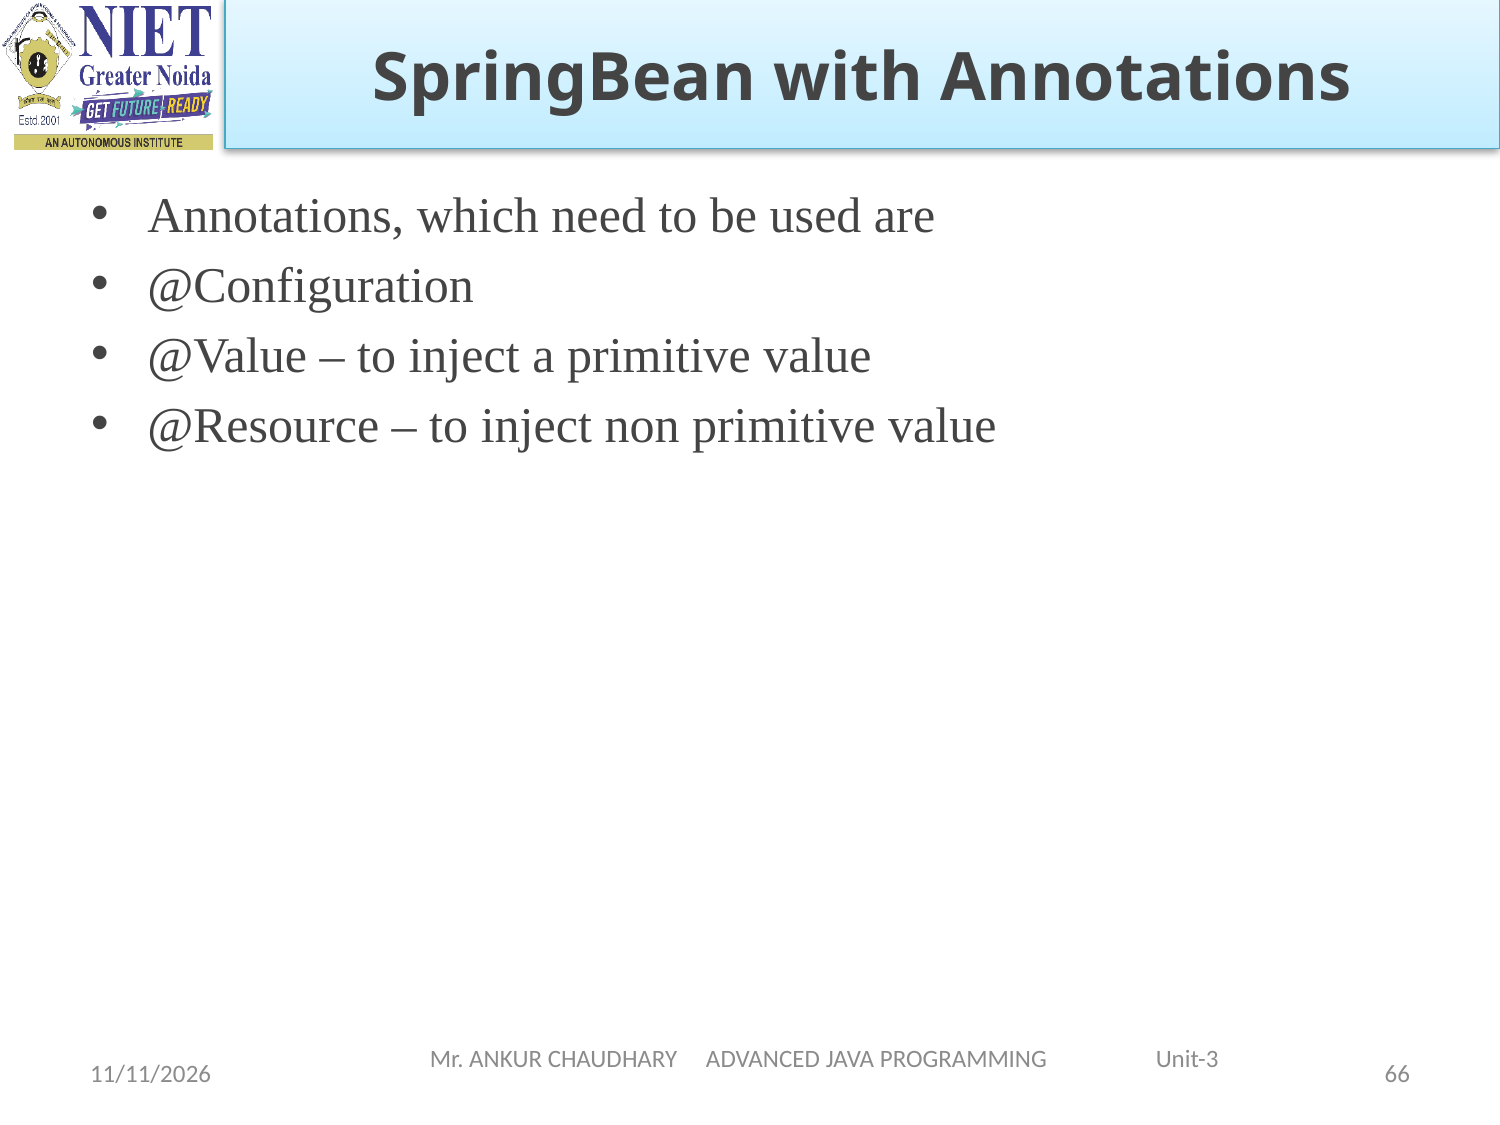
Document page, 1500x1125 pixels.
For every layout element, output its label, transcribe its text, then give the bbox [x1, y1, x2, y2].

slide_number 66 [1074, 1042, 1425, 1103]
picture [2, 3, 213, 150]
text_box SpringBean with Annotations [224, 0, 1500, 149]
list Annotations, which need to be used are @Configuration @Value – to inject a primitive value @Resource – to inject non primitive value [76, 174, 1426, 918]
footer Mr. ANKUR CHAUDHARY ADVANCED JAVA PROGRAMMING Unit-3 [412, 1042, 1074, 1103]
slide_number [75, 1042, 412, 1103]
